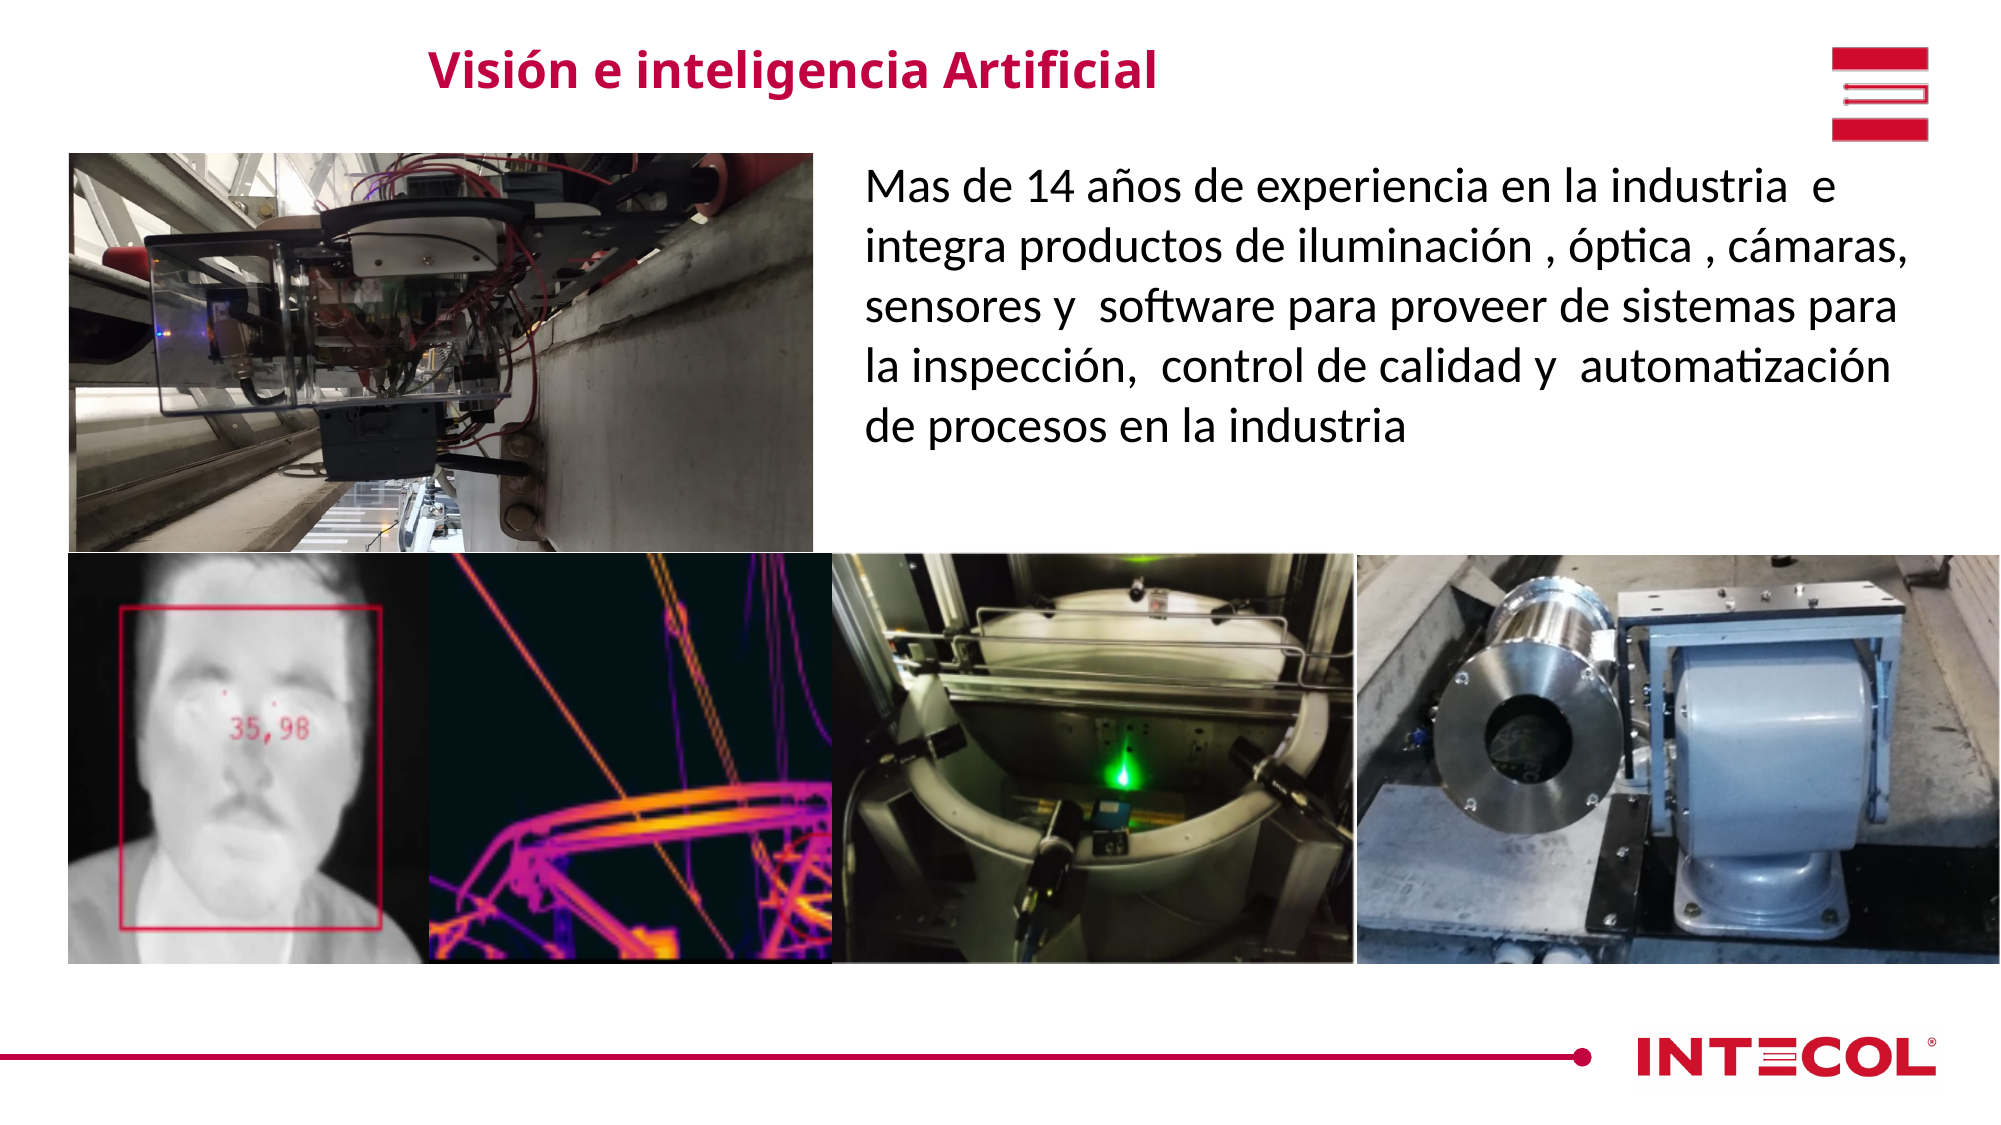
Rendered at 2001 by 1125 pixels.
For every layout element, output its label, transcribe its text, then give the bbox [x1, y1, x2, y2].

picture [1631, 1024, 1945, 1090]
picture [68, 551, 2000, 964]
picture [1787, 0, 1974, 186]
text_box Mas de 14 años de experiencia en la industria e integra productos de iluminación , óptica , cámaras, sensores y software para proveer de sistemas para la inspección, control de calidad y automatización de procesos en la industria [849, 144, 1932, 460]
picture [68, 153, 814, 552]
text_box Visión e inteligencia Artificial [413, 31, 1921, 107]
